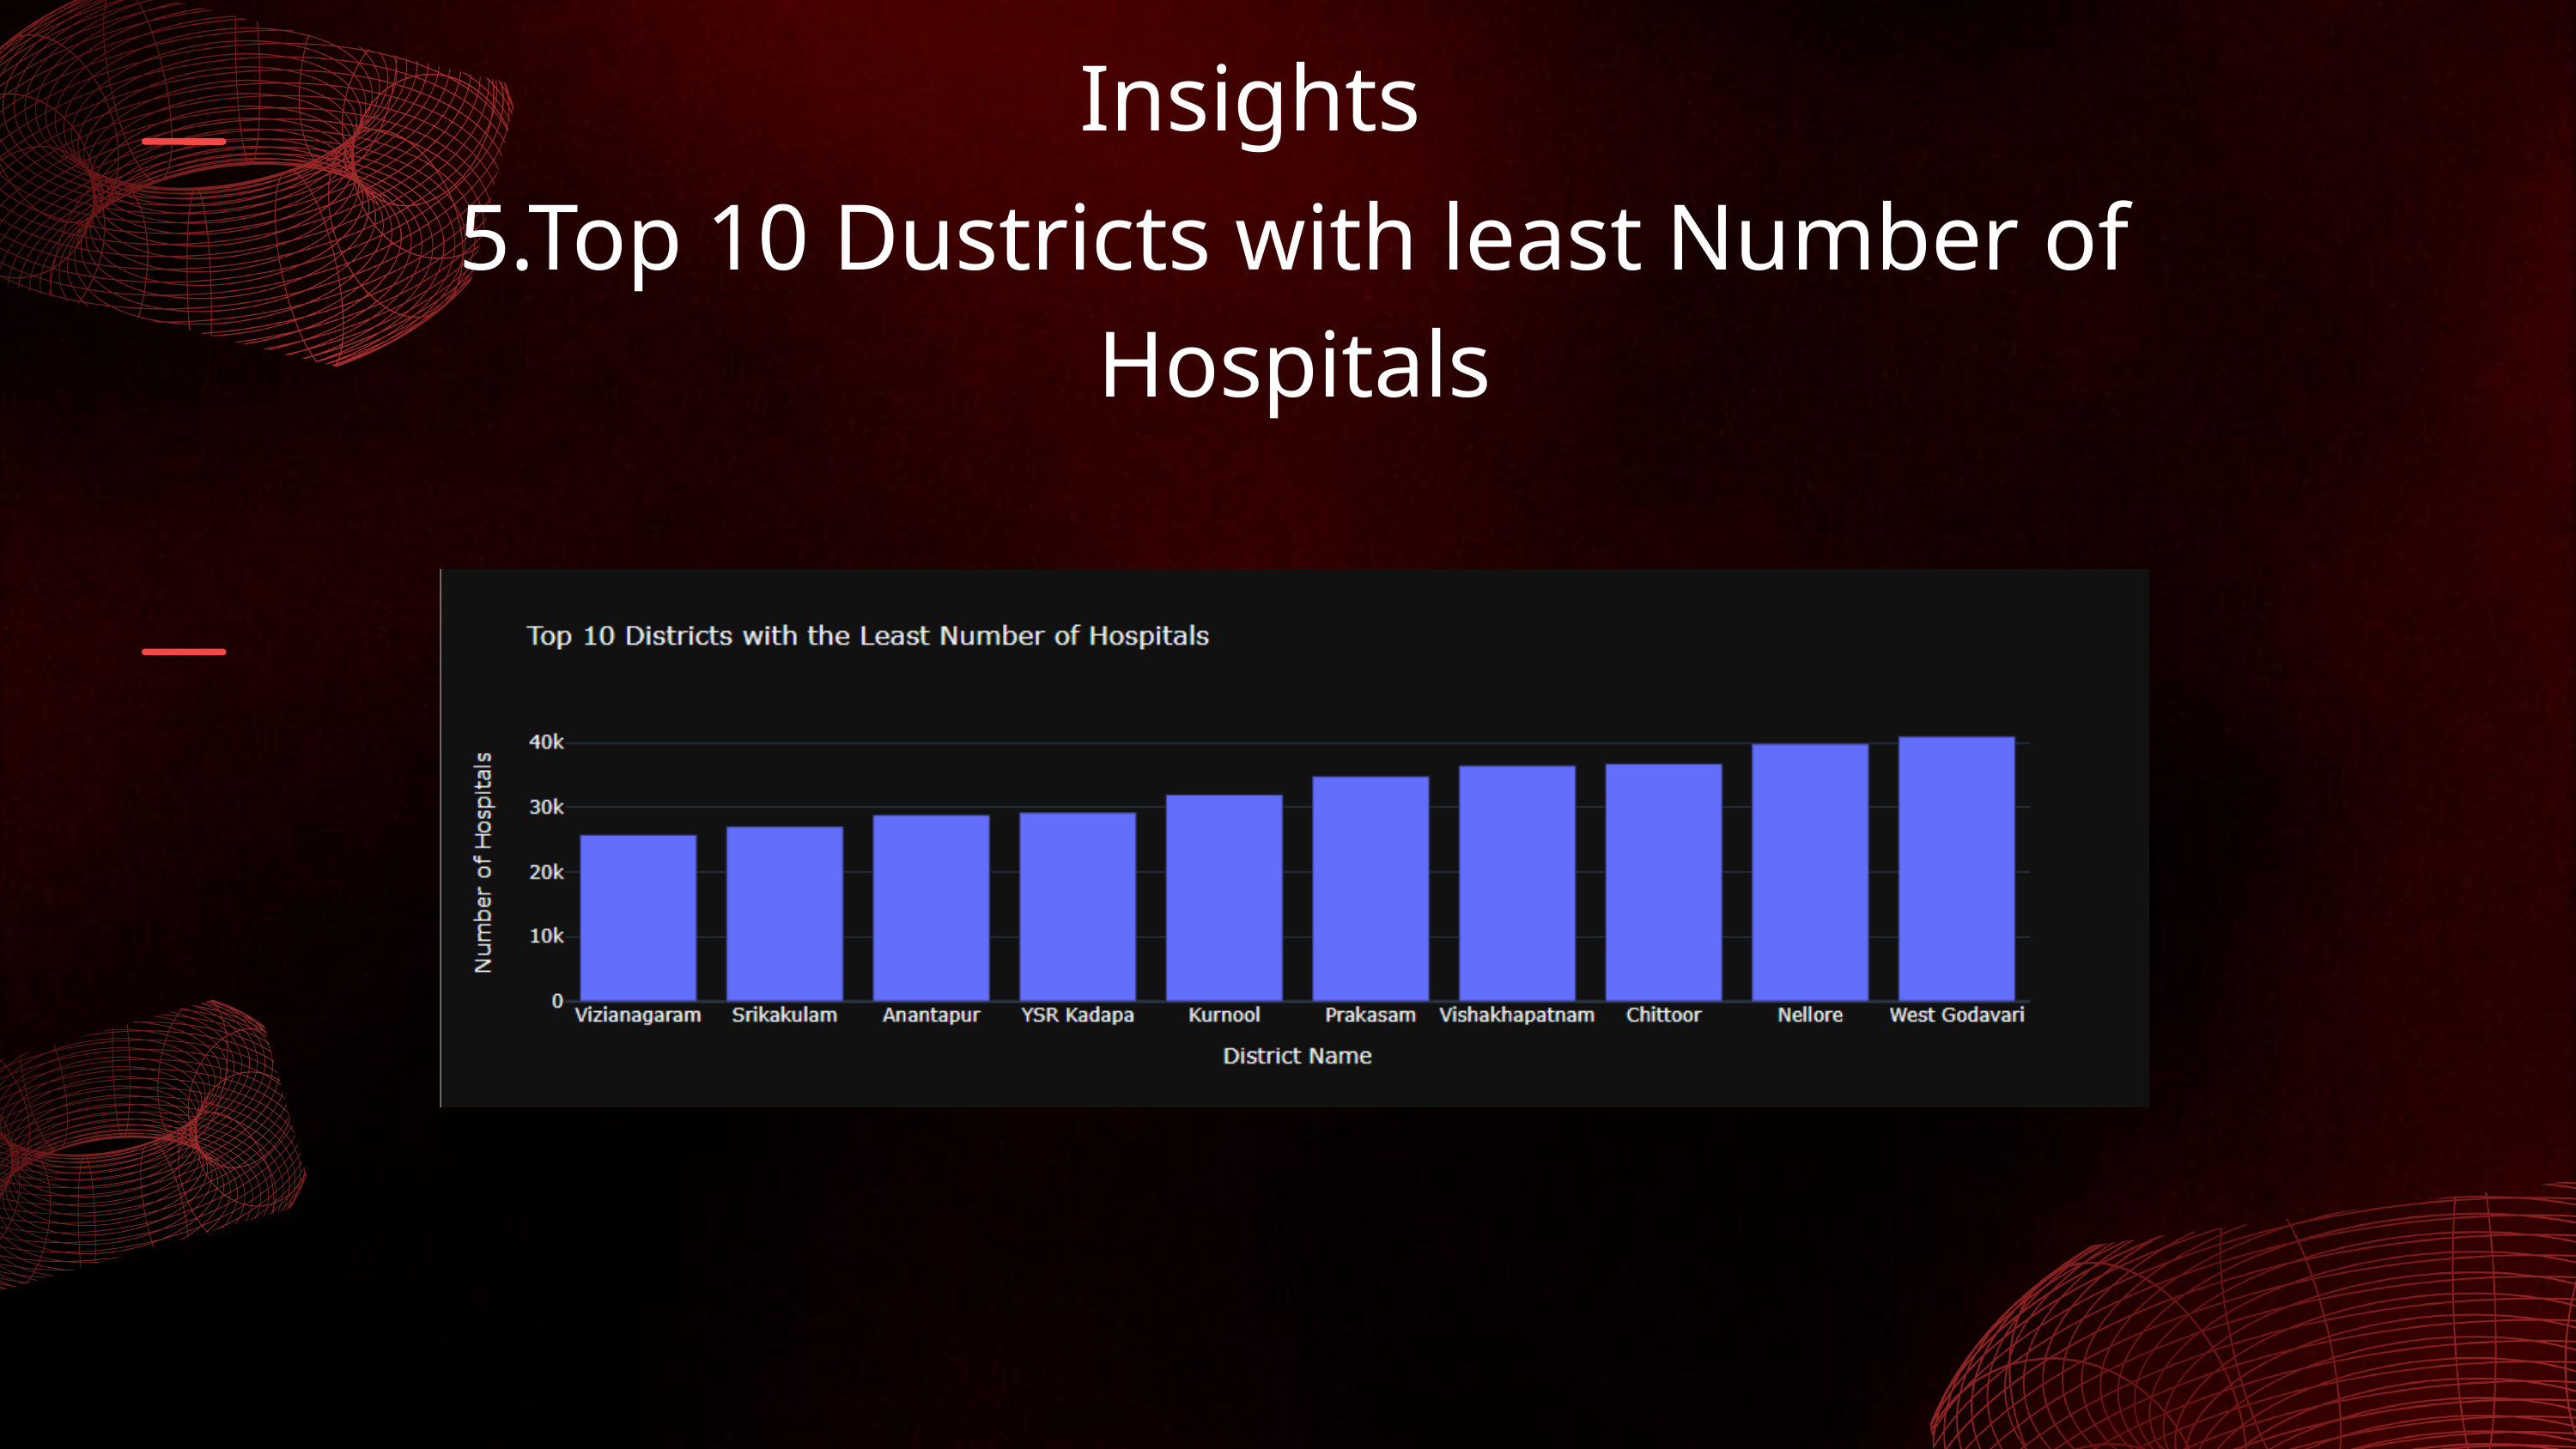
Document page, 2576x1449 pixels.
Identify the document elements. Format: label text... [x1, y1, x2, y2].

text_box [440, 569, 2150, 1108]
text_box [1909, 1179, 2576, 1449]
text_box [0, 0, 2576, 1449]
text_box Insights [739, 21, 1762, 149]
text_box [0, 0, 519, 352]
text_box 5.Top 10 Dustricts with least Number of Hospitals [276, 161, 2314, 415]
text_box [0, 988, 314, 1291]
